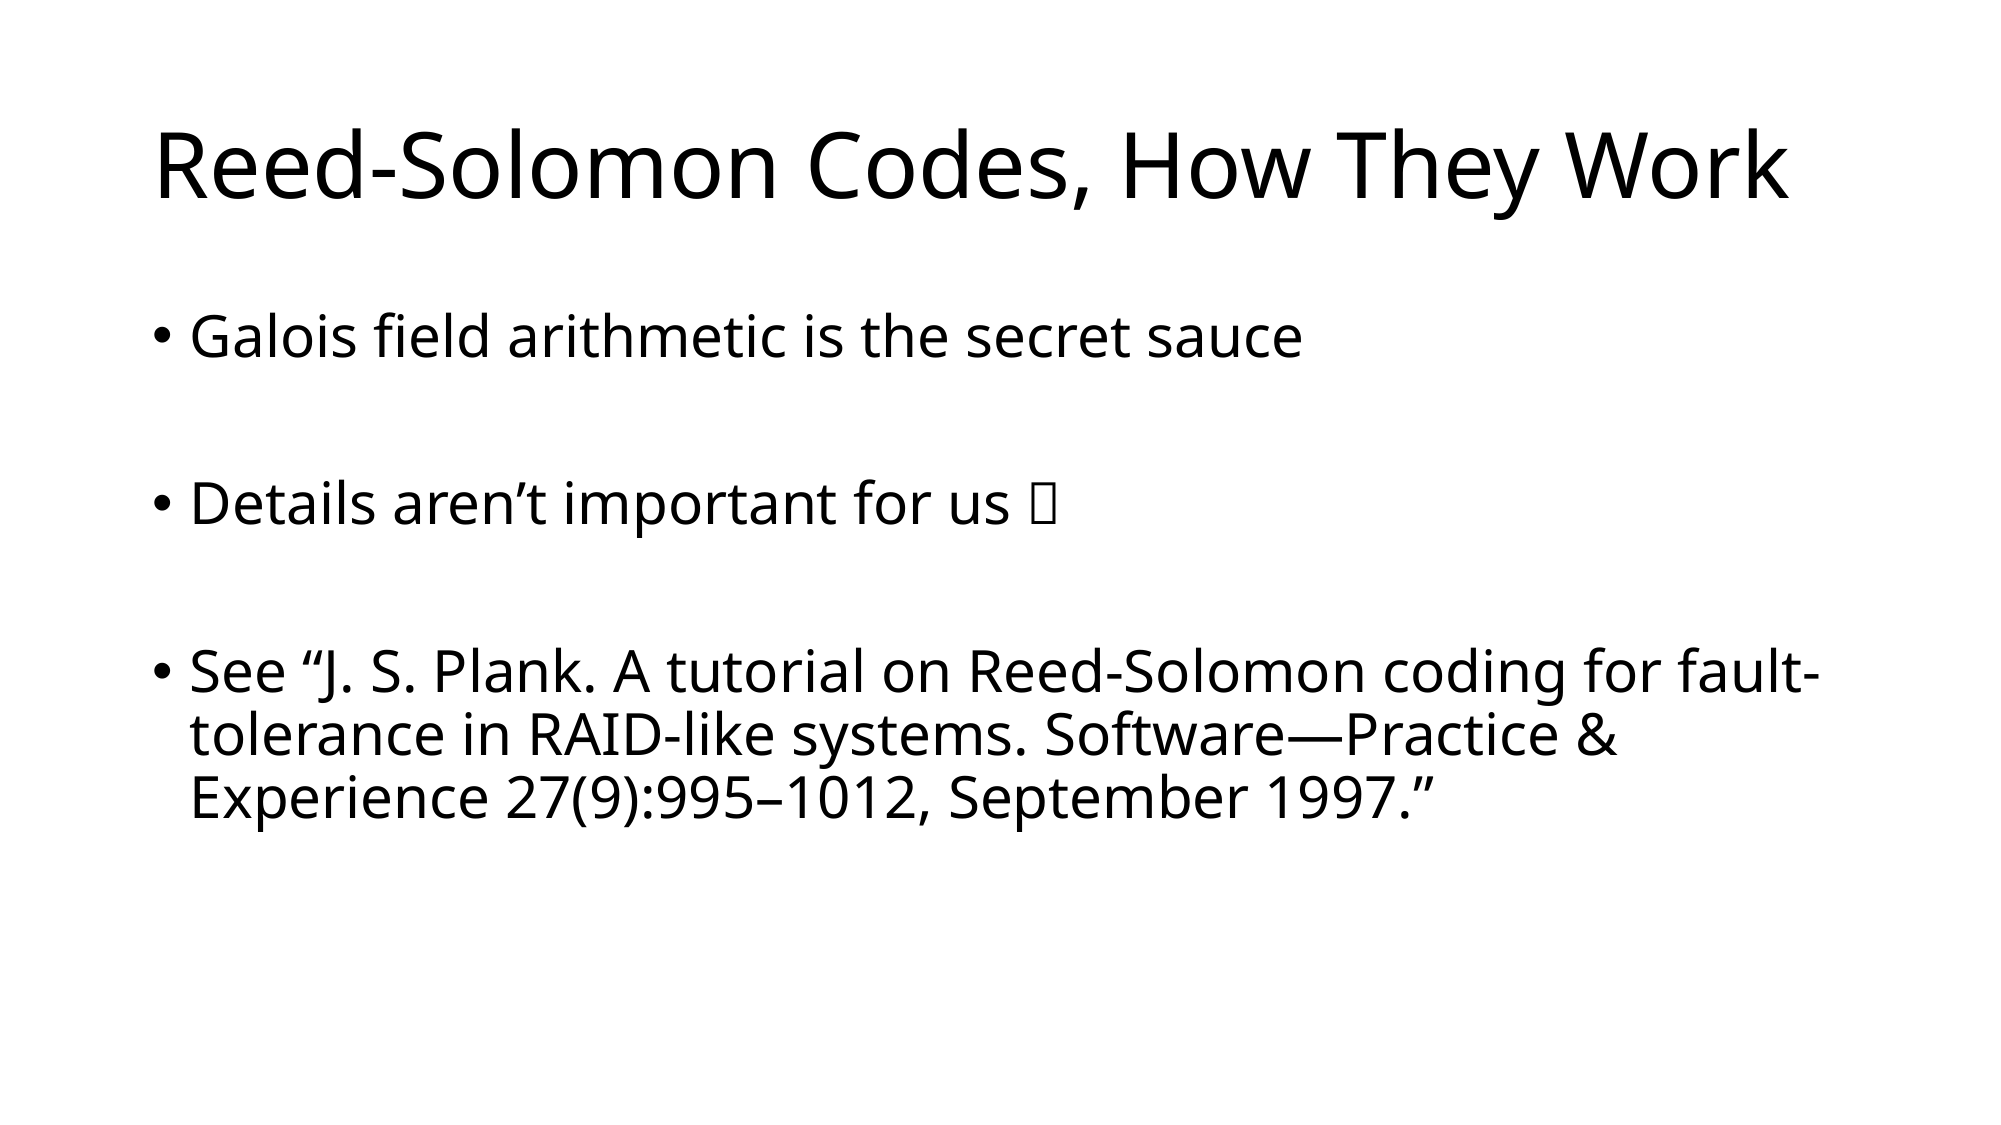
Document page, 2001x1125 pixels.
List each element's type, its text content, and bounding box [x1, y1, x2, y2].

title Reed-Solomon Codes, How They Work [137, 59, 1863, 278]
list Galois field arithmetic is the secret sauce Details aren’t important for us  See “J. S. Plank. A tutorial on Reed-Solomon coding for fault-tolerance in RAID-like systems. Software—Practice & Experience 27(9):995–1012, September 1997.” [137, 299, 1863, 1014]
